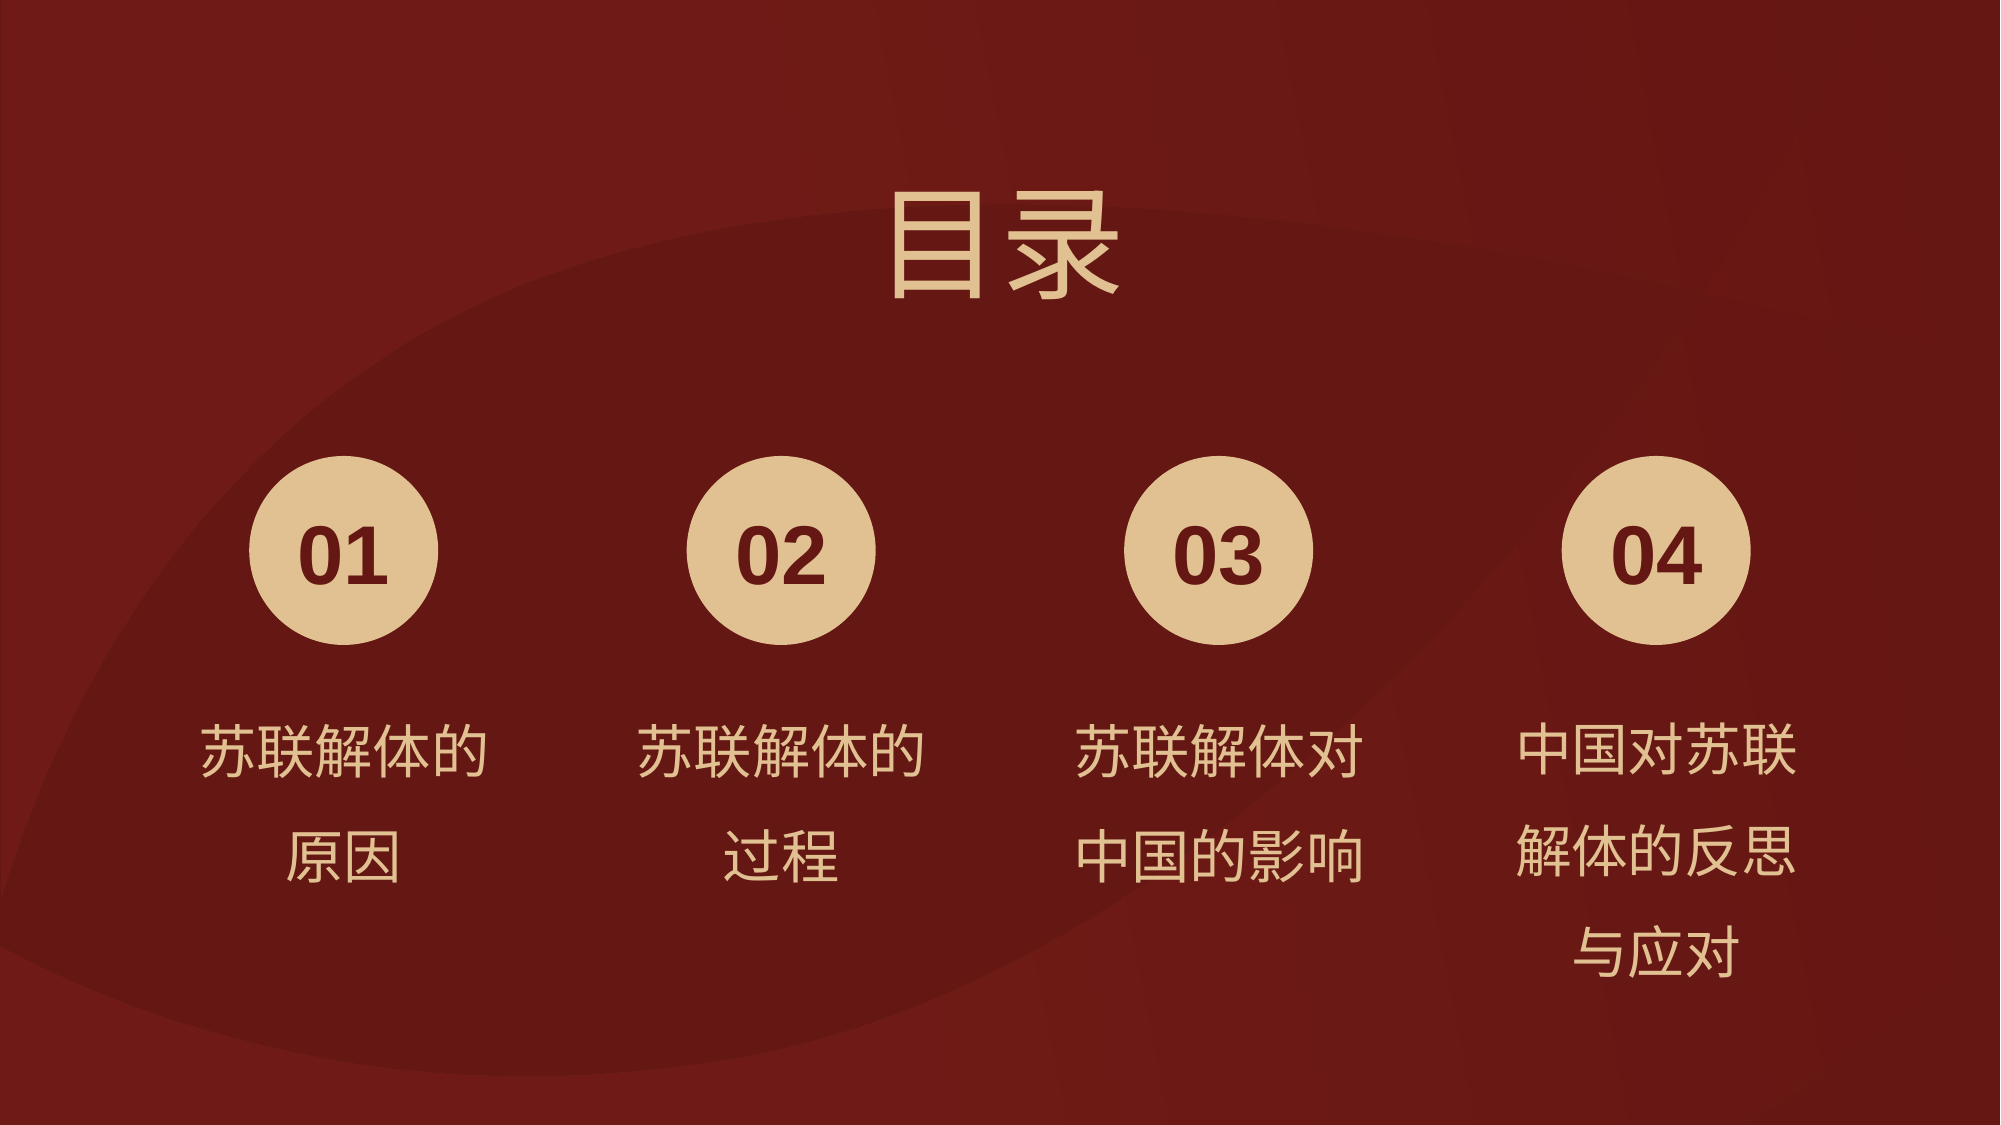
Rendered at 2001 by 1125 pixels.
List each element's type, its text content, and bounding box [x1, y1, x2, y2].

text_box 苏联解体的过程 [618, 680, 945, 988]
text_box 苏联解体的原因 [180, 680, 507, 988]
text_box 04 [1560, 454, 1752, 646]
text_box 03 [1123, 454, 1315, 646]
text_box 01 [248, 454, 440, 646]
title 目录 [647, 106, 1353, 315]
text_box 02 [685, 454, 877, 646]
text_box 中国对苏联解体的反思与应对 [1493, 680, 1820, 988]
text_box 苏联解体对中国的影响 [1055, 680, 1382, 988]
